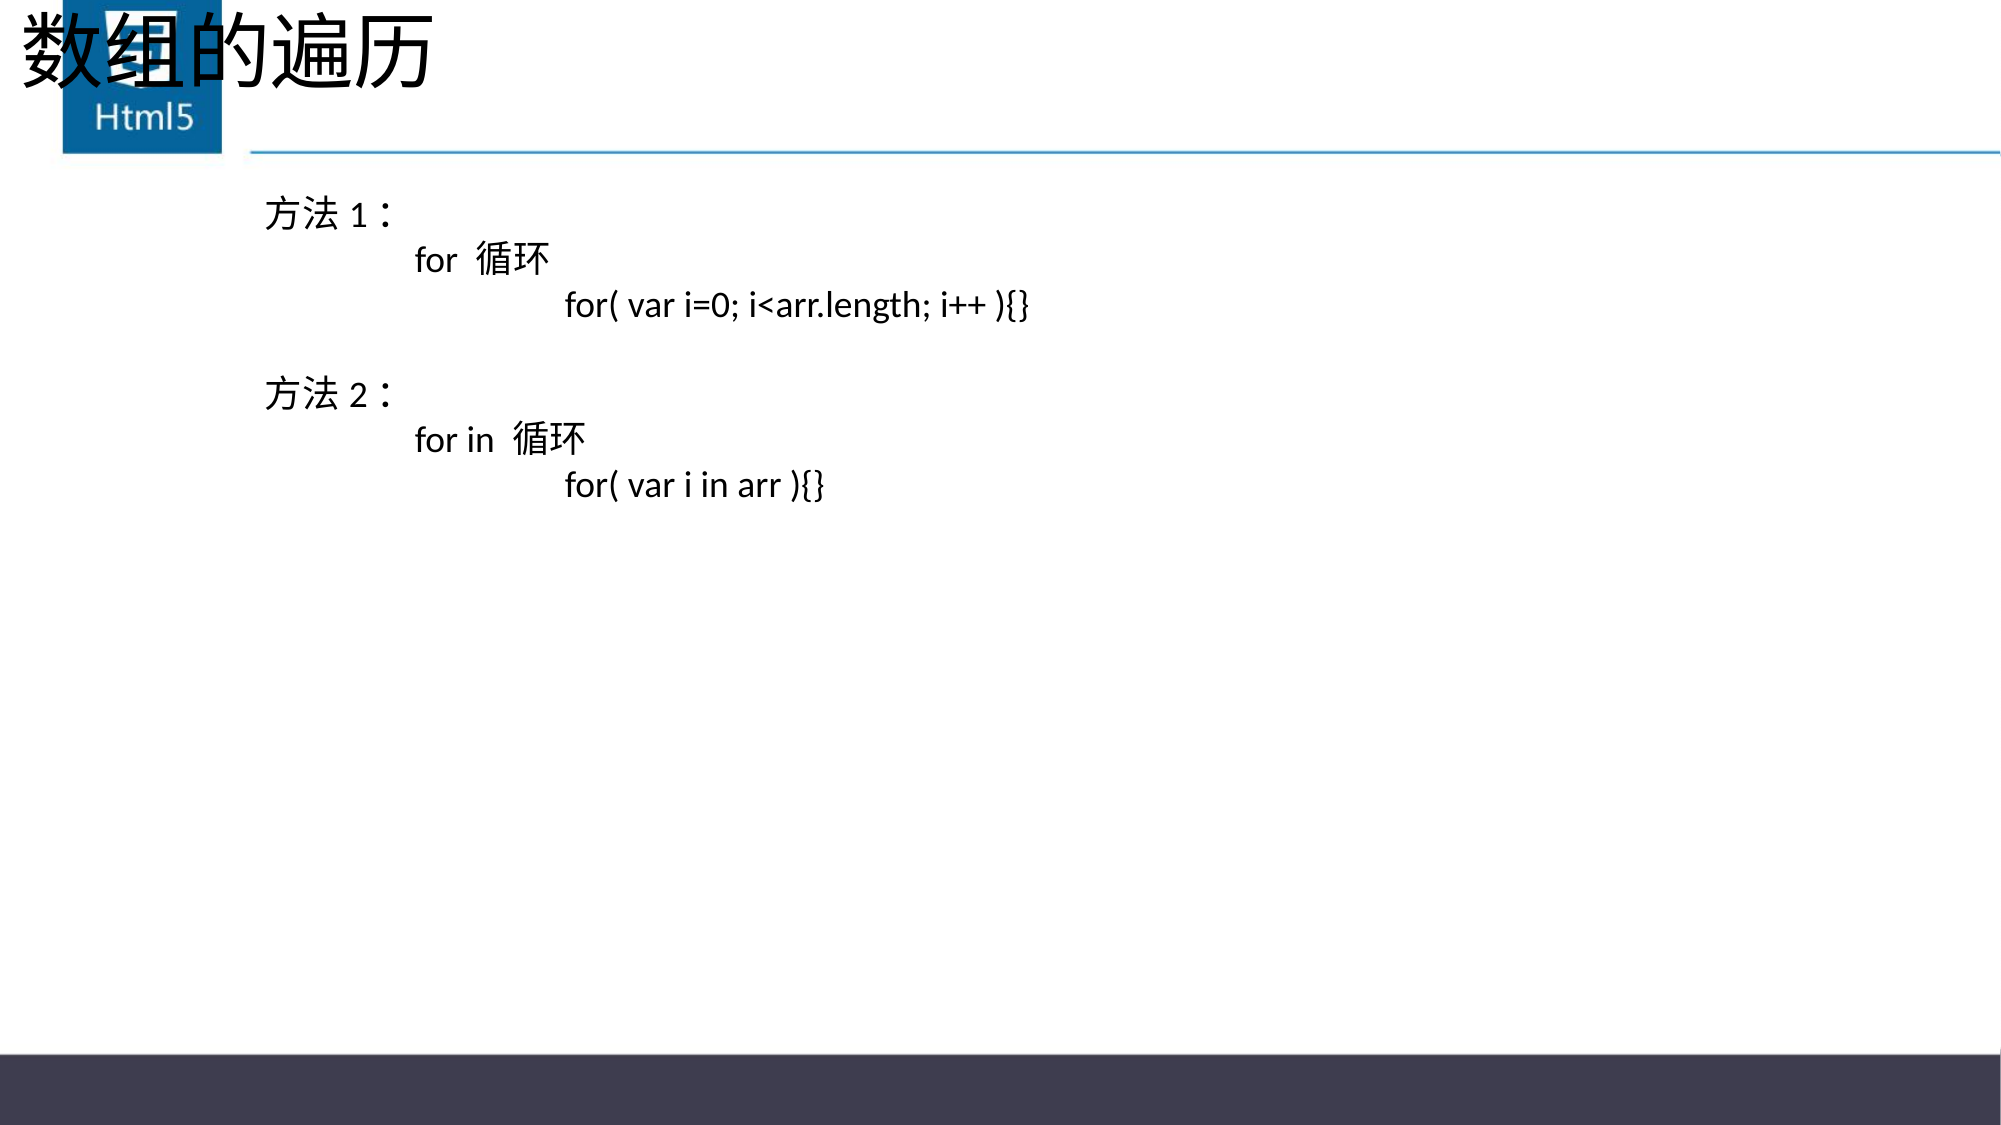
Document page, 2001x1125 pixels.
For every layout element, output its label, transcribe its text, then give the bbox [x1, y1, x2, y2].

picture [0, 0, 2001, 1125]
title 数组的遍历 [6, 3, 1997, 152]
list 方法1： for 循环 for( var i=0; i<arr.length; i++ ){} 方法2： for in 循环 for( var i in arr ){} [249, 182, 1982, 1026]
